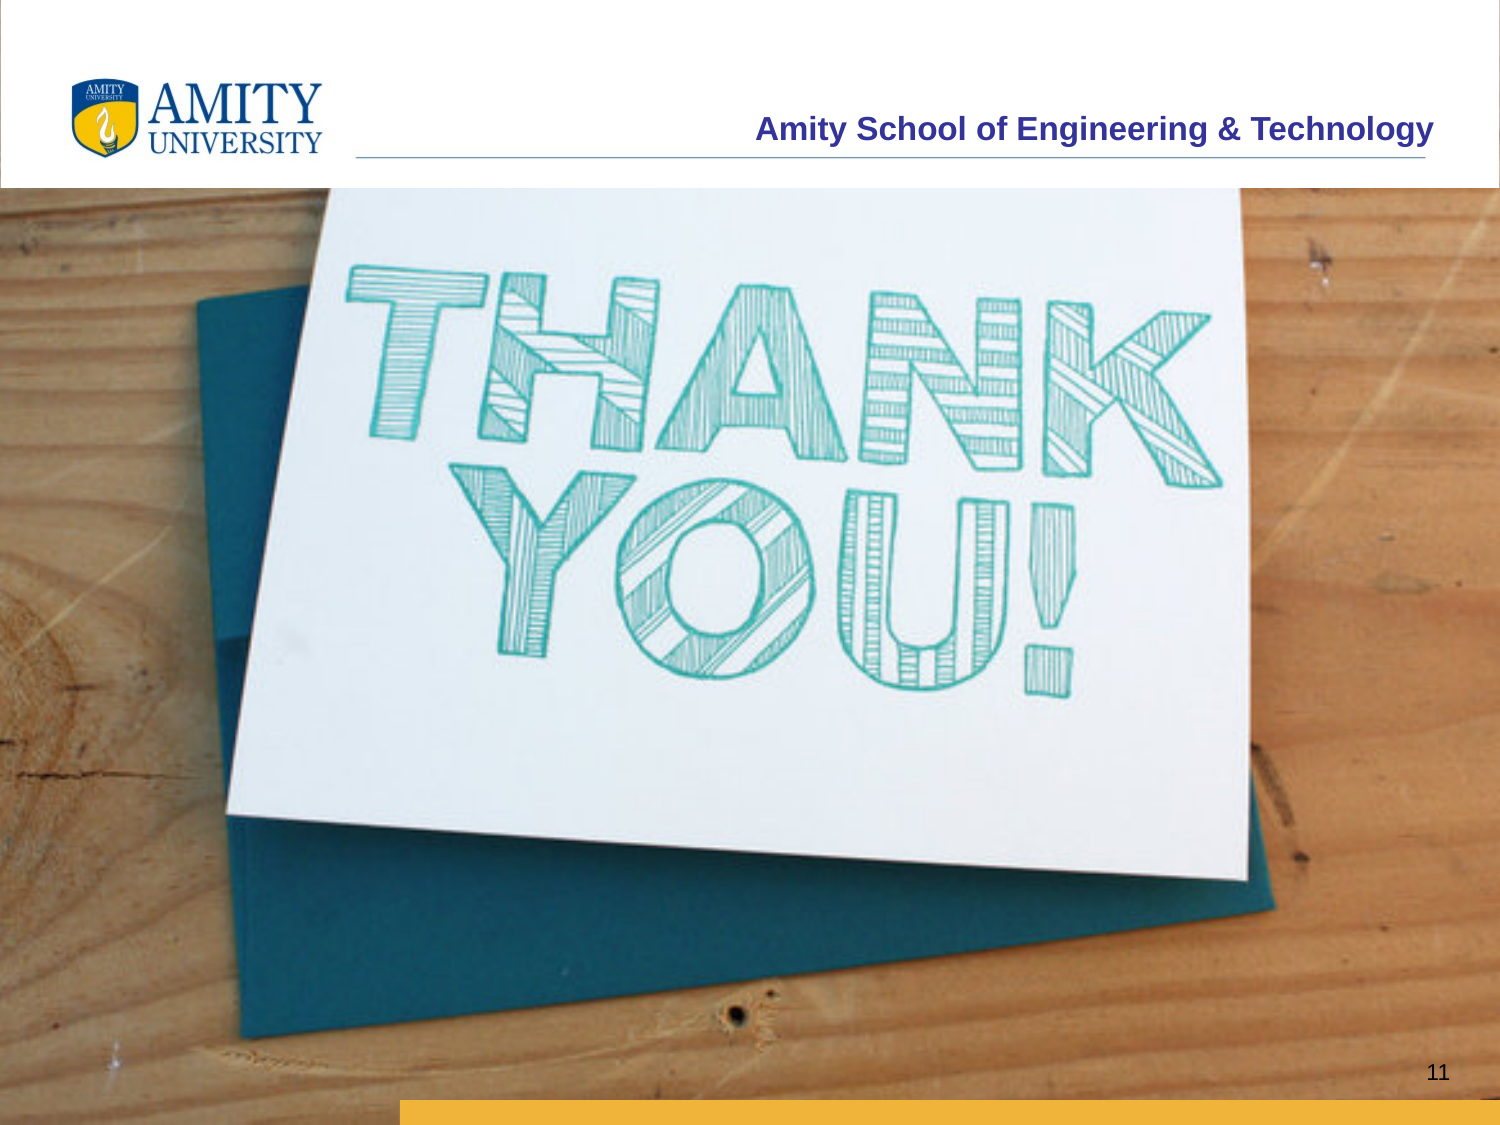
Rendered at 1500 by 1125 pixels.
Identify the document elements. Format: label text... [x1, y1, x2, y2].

slide_number 11 [1115, 1050, 1466, 1125]
picture [0, 0, 1500, 1125]
